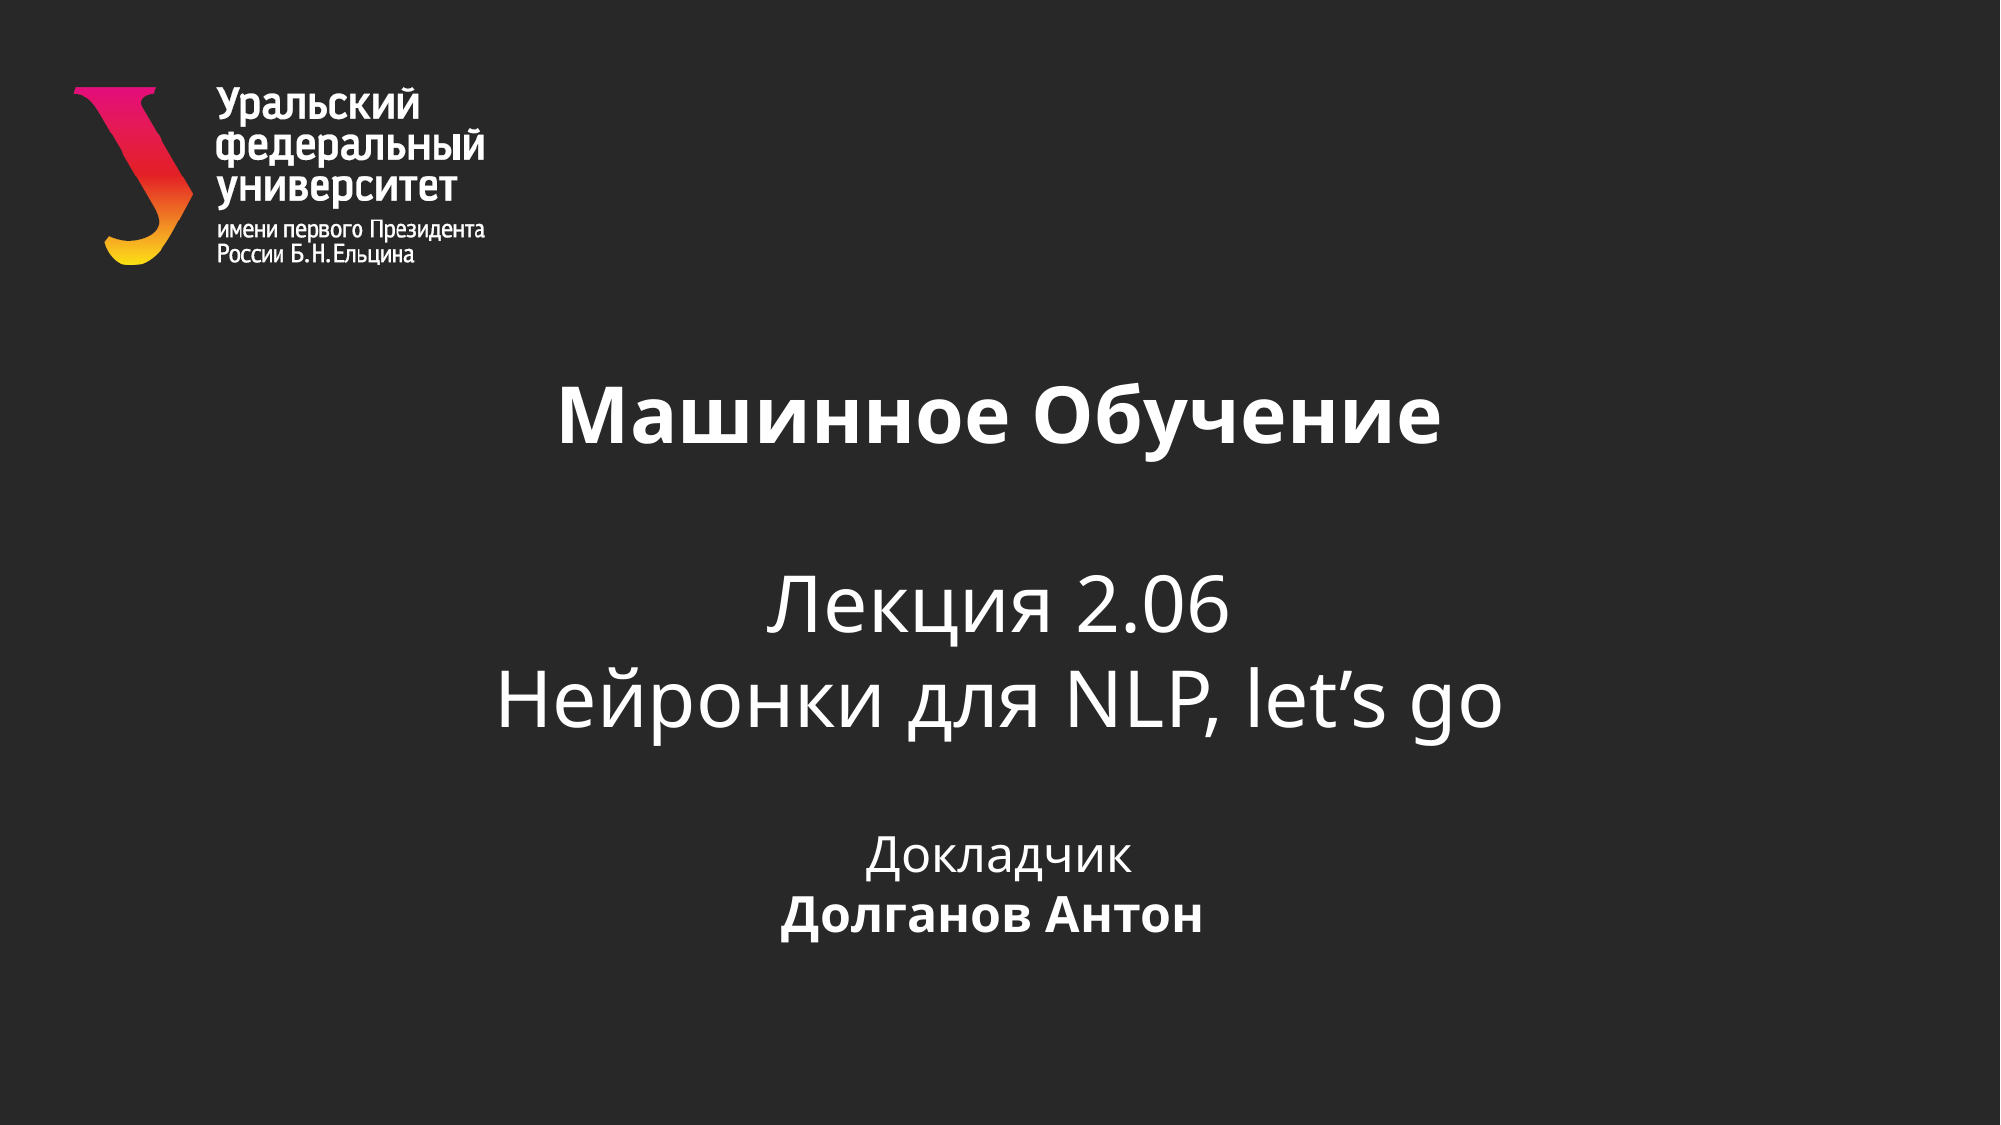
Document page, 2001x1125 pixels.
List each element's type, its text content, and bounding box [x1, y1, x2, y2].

text_box Докладчик Долганов Антон [588, 810, 1412, 955]
text_box Машинное Обучение Лекция 2.06 Нейронки для NLP, let’s go [0, 356, 2000, 752]
picture [4, 2, 555, 352]
